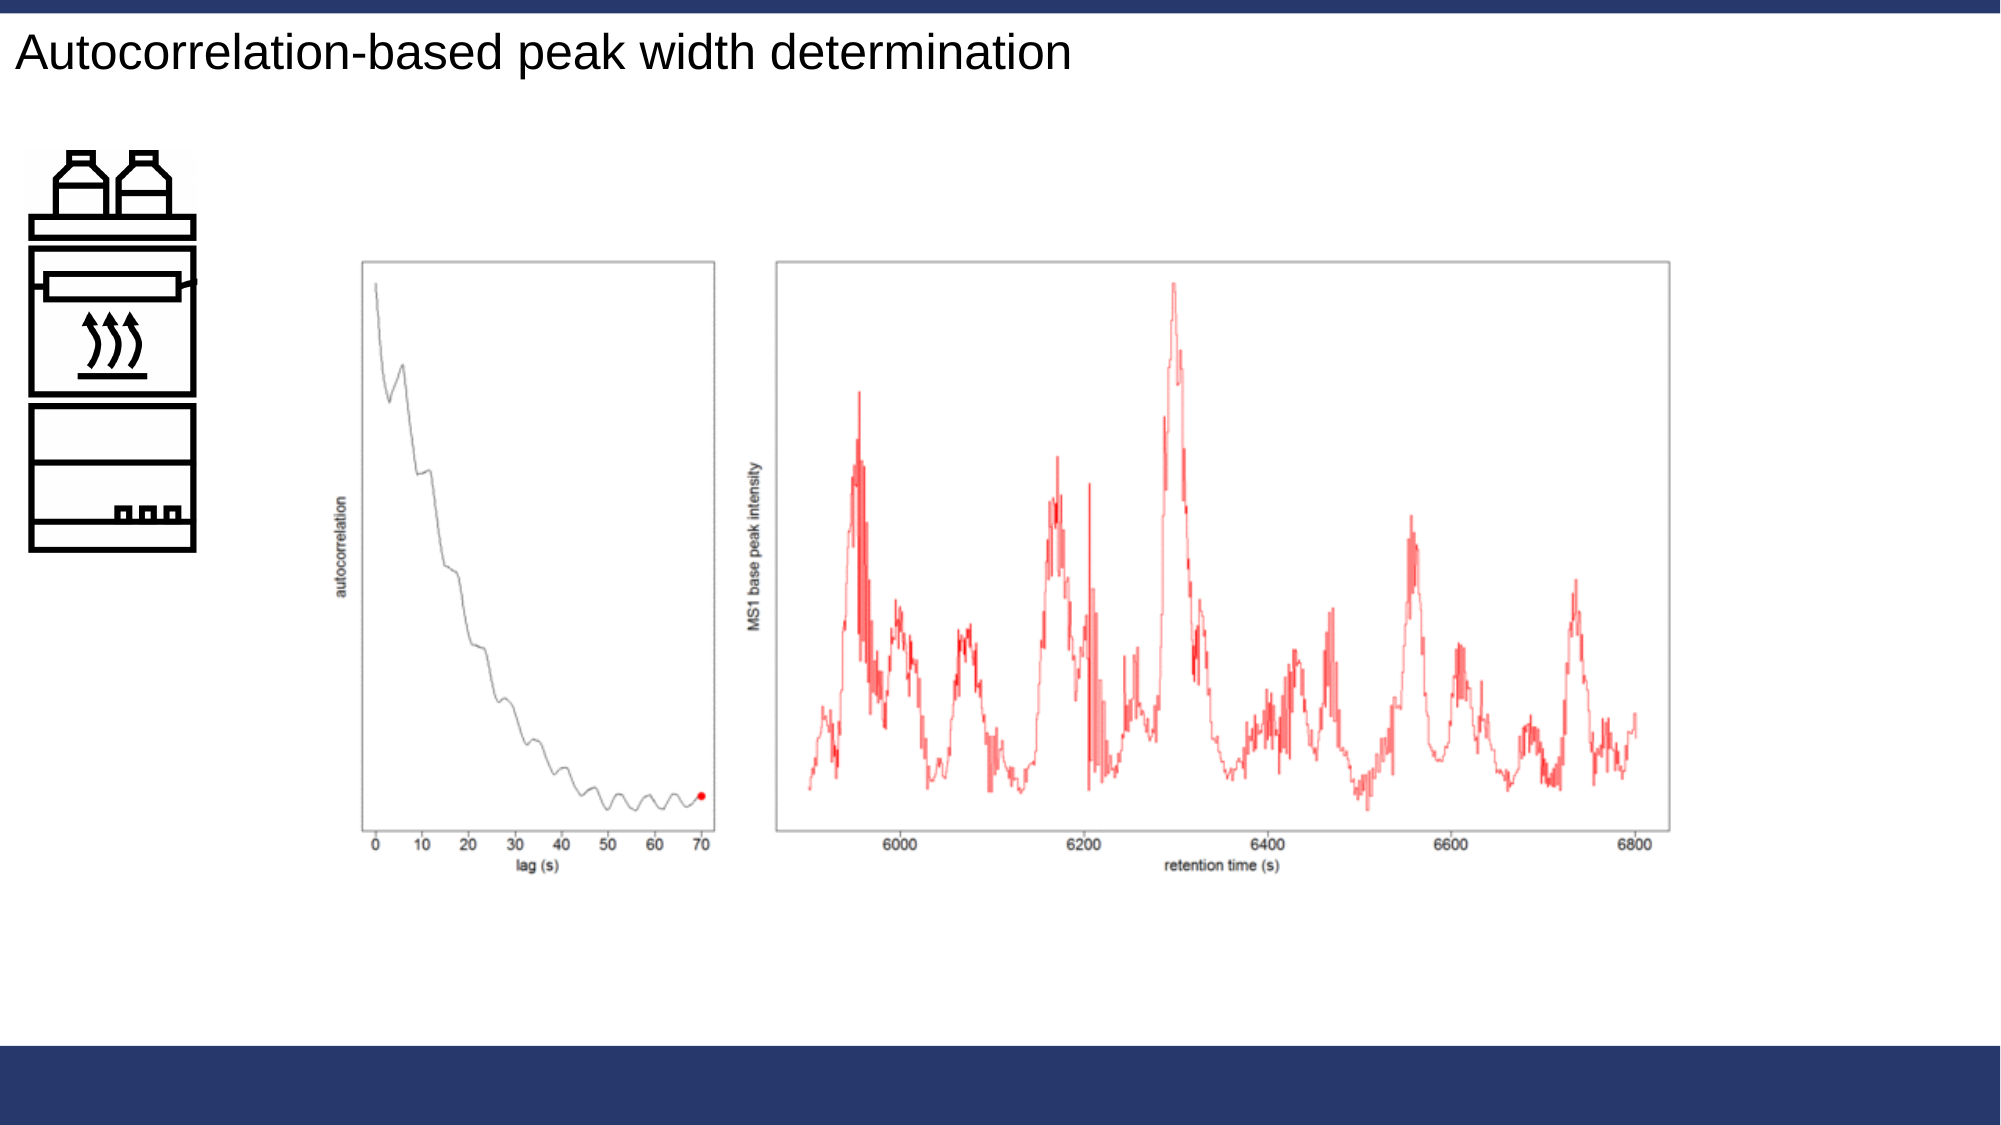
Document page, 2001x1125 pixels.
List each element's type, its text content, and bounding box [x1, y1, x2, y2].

title Autocorrelation-based peak width determination [0, 12, 1575, 88]
picture [24, 149, 198, 553]
picture [315, 241, 1685, 883]
